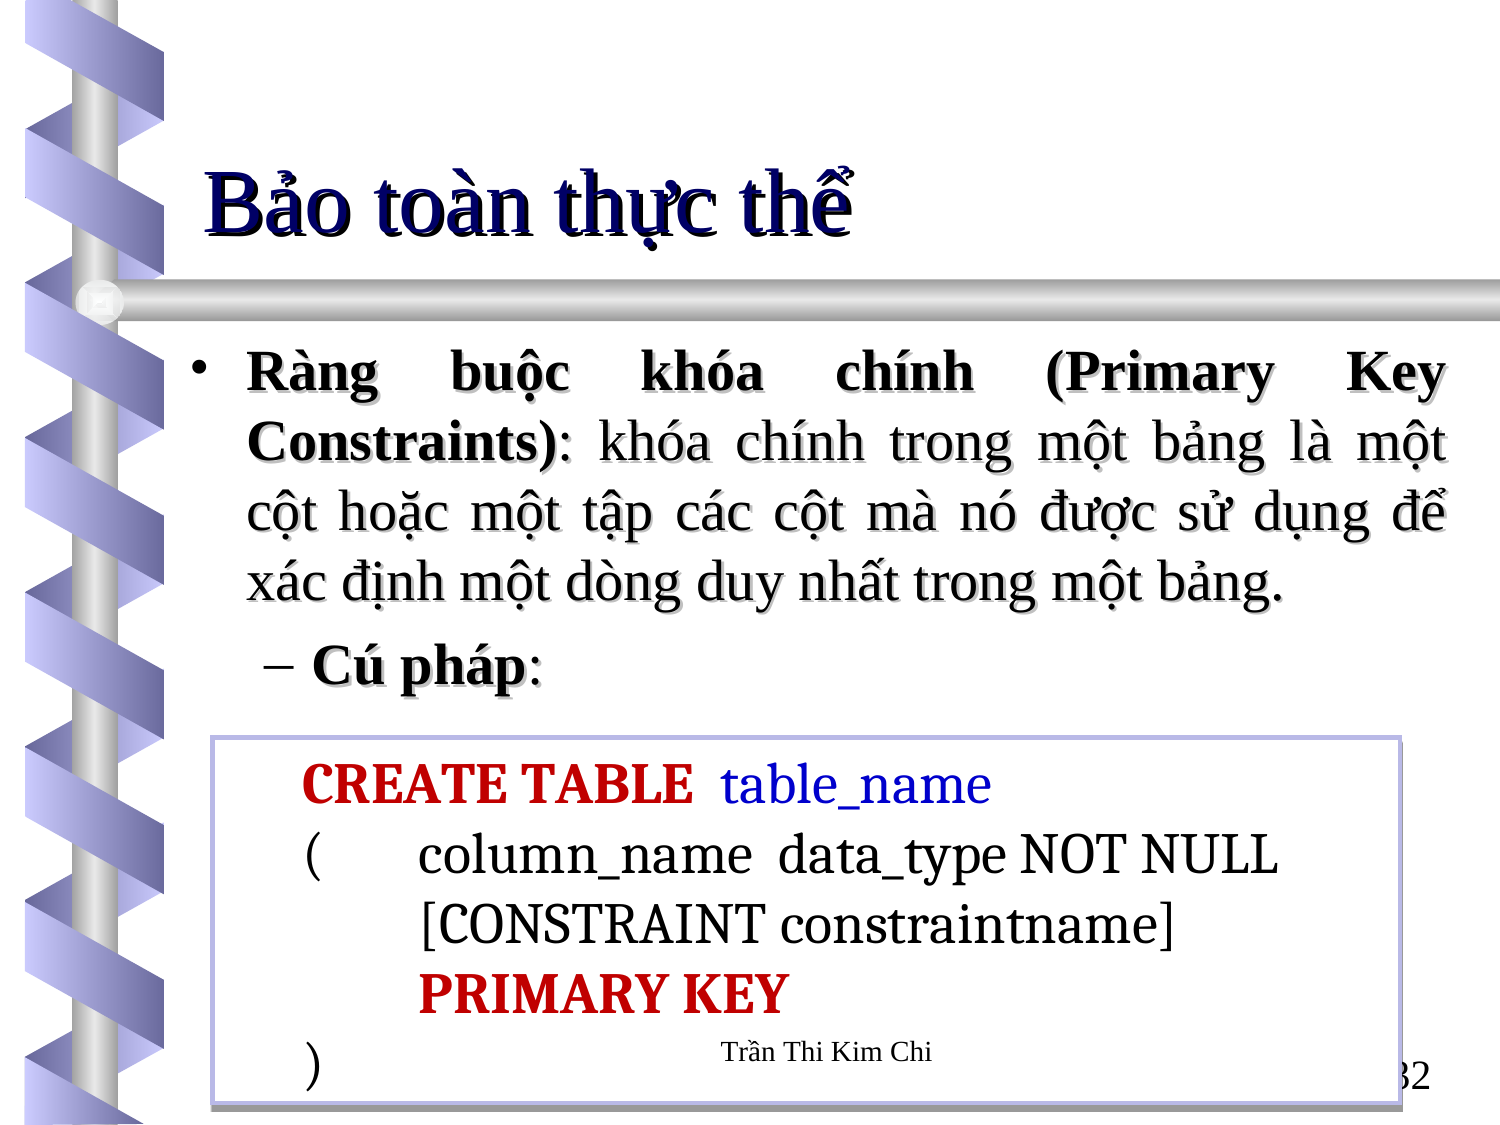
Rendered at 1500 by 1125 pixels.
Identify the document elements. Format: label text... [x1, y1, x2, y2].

title Bảo toàn thực thể [187, 133, 1463, 259]
text_box Trần Thi Kim Chi [589, 1024, 1065, 1100]
text_box Ràng buộc khóa chính (Primary Key Constraints): khóa chính trong một bảng là một cột hoặc một tập các cột mà nó được sử dụng để xác định một dòng duy nhất trong một bảng. Cú pháp: [174, 324, 1463, 1000]
text_box CREATE TABLE table_name ( column_name data_type NOT NULL [CONSTRAINT constraintname] PRIMARY KEY ) [212, 737, 1400, 1103]
